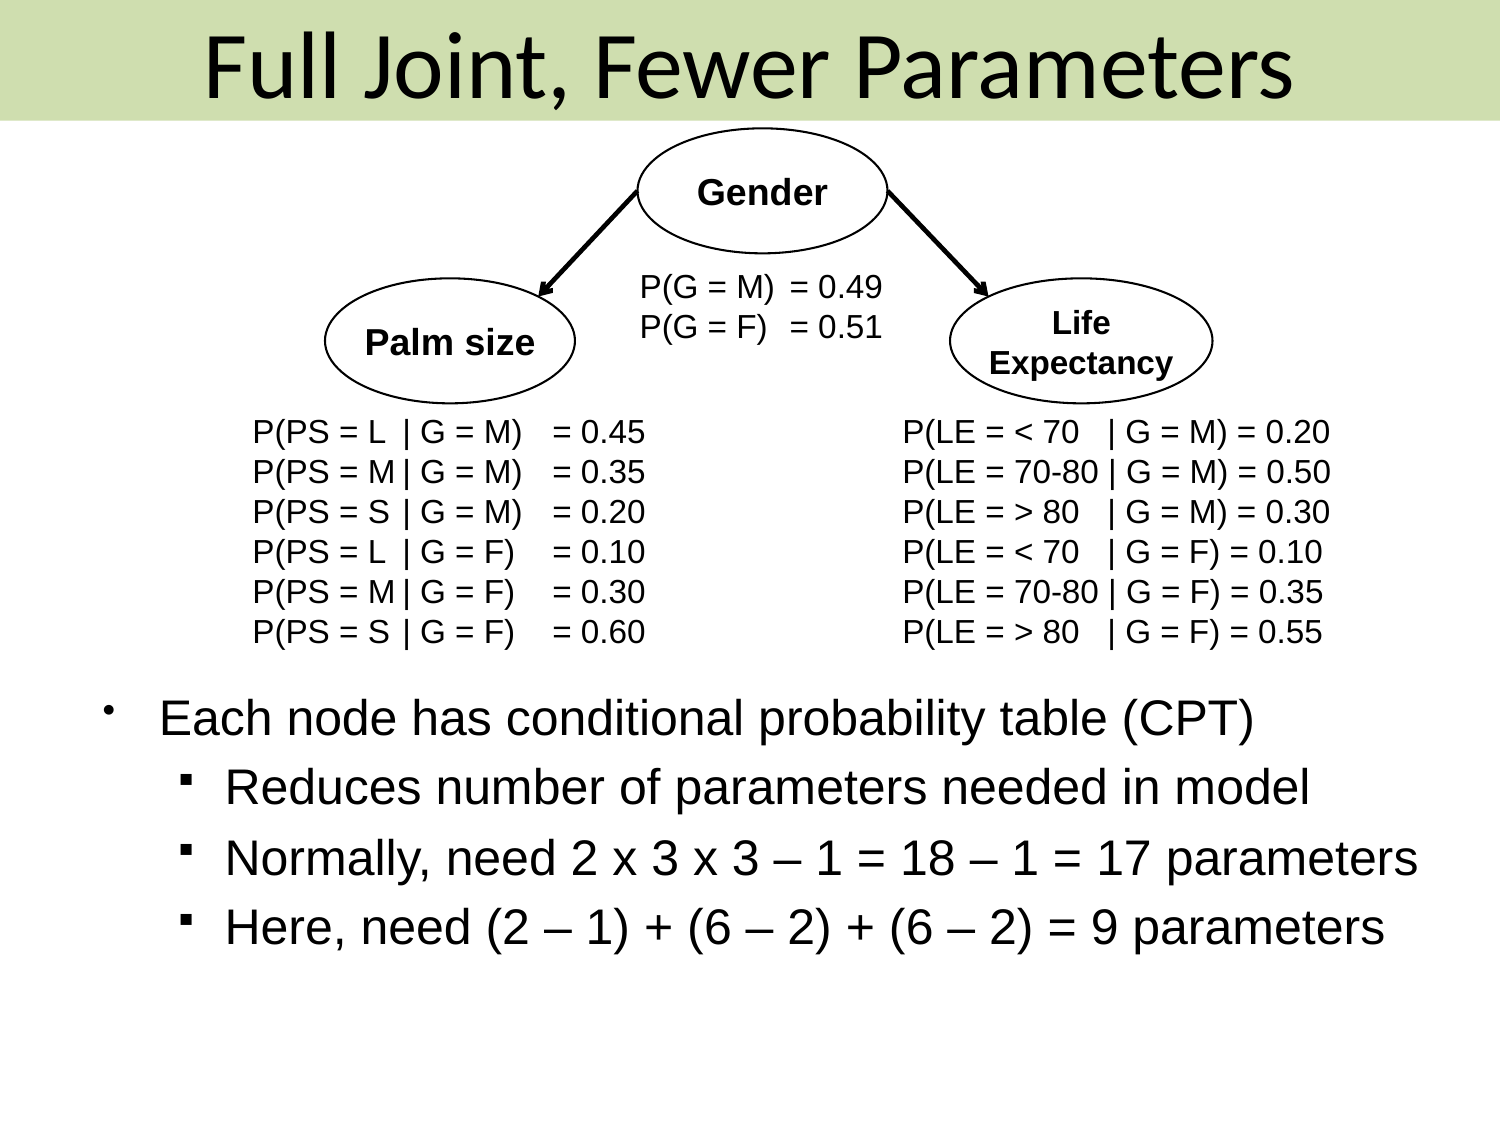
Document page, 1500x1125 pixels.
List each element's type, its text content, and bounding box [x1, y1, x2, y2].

text_box P(PS = L | G = M) = 0.45 P(PS = M | G = M) = 0.35 P(PS = S | G = M) = 0.20 P(PS = L | G = F) = 0.10 P(PS = M | G = F) = 0.30 P(PS = S | G = F) = 0.60 [237, 403, 775, 658]
text_box P(G = M) = 0.49 P(G = F) = 0.51 [624, 257, 913, 353]
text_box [537, 190, 638, 297]
list Each node has conditional probability table (CPT) Reduces number of parameters needed in model Normally, need 2 x 3 x 3 – 1 = 18 – 1 = 17 parameters Here, need (2 – 1) + (6 – 2) + (6 – 2) = 9 parameters [87, 187, 1500, 1038]
text_box Gender [637, 128, 888, 254]
text_box Full Joint, Fewer Parameters [0, 0, 1500, 121]
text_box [884, 192, 992, 295]
text_box Life Expectancy [950, 278, 1213, 404]
text_box Palm size [324, 278, 575, 404]
text_box P(LE = < 70 | G = M) = 0.20 P(LE = 70-80 | G = M) = 0.50 P(LE = > 80 | G = M) = 0.30 P(LE = < 70 | G = F) = 0.10 P(LE = 70-80 | G = F) = 0.35 P(LE = > 80 | G = F) = 0.55 [887, 403, 1463, 658]
